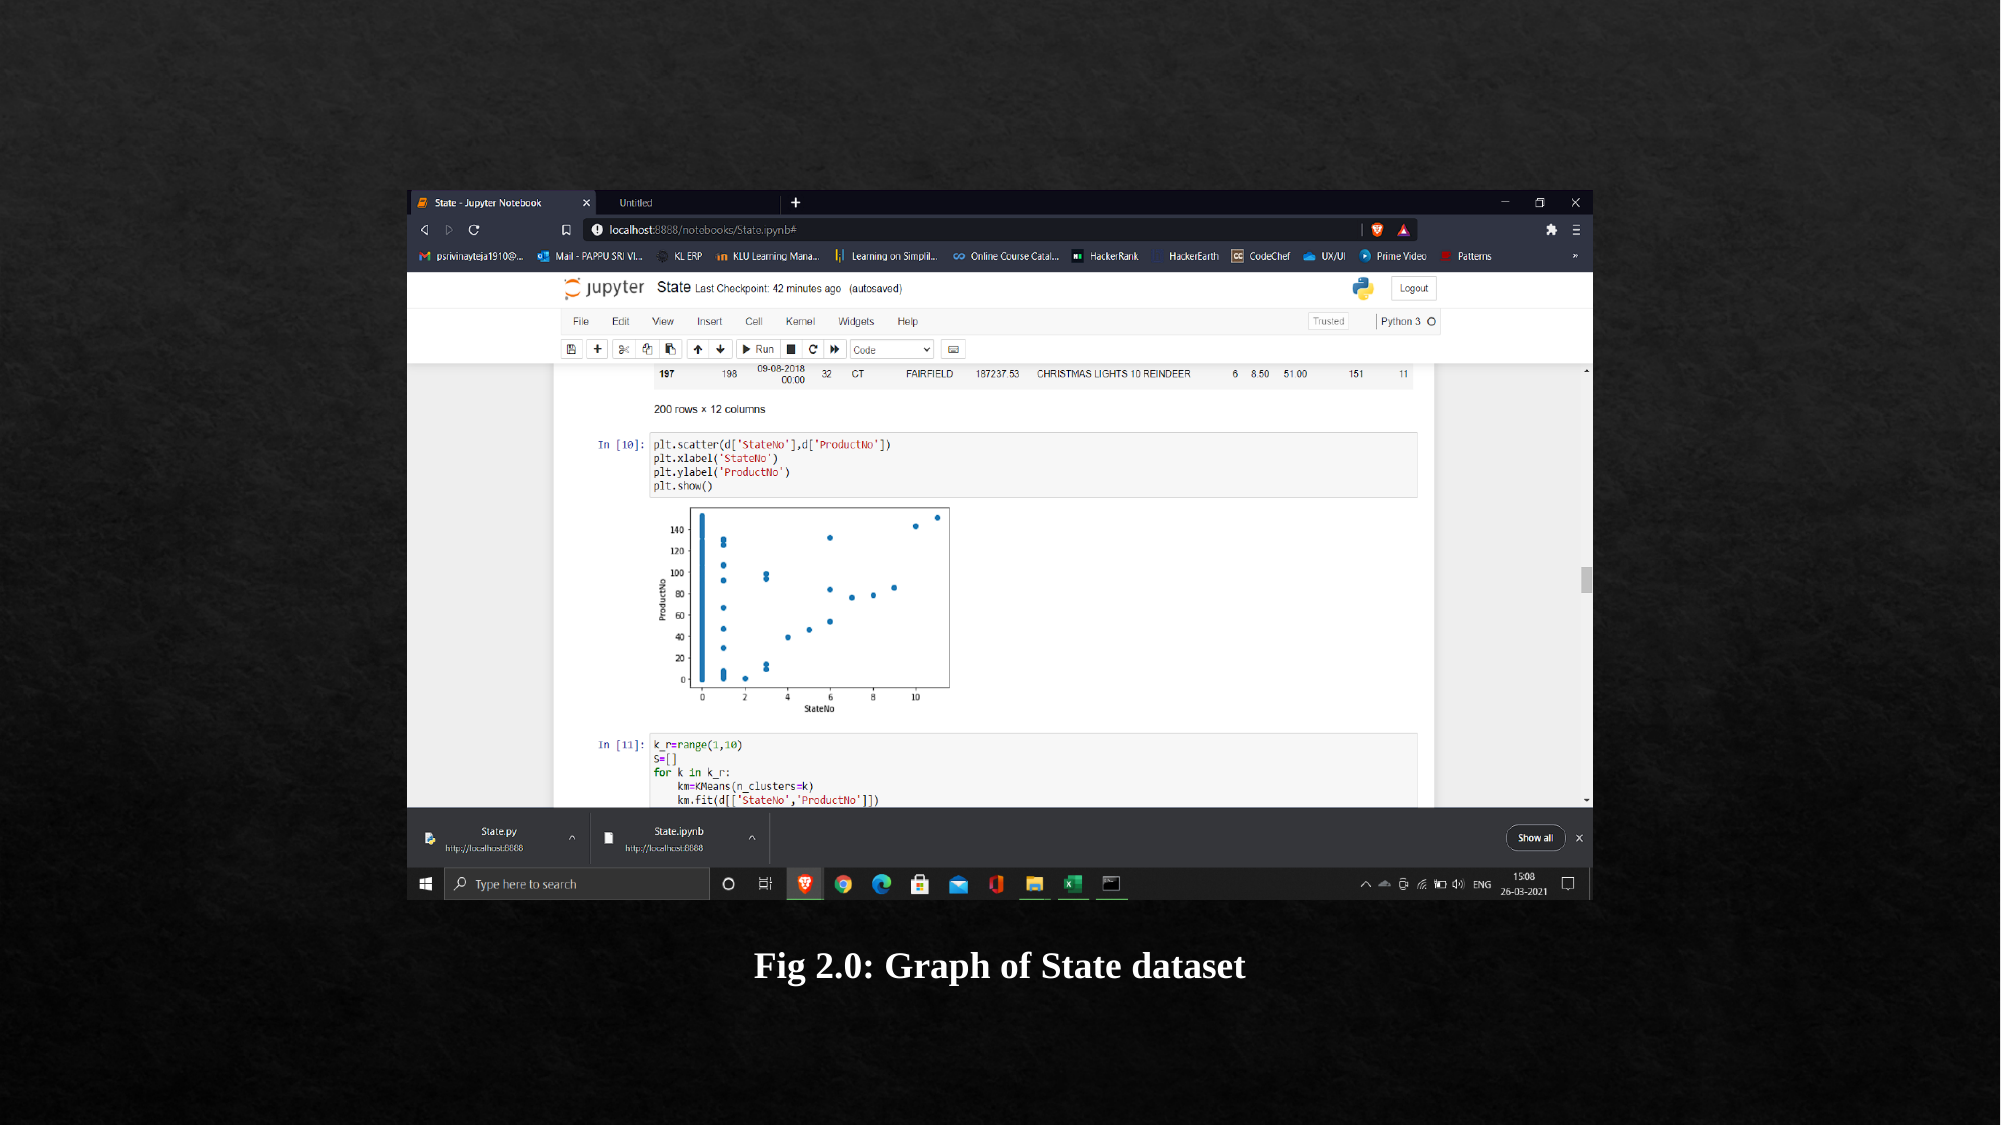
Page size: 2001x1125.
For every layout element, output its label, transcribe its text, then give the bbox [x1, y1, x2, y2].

text_box Fig 2.0: Graph of State dataset [500, 933, 1500, 994]
picture [407, 190, 1593, 901]
